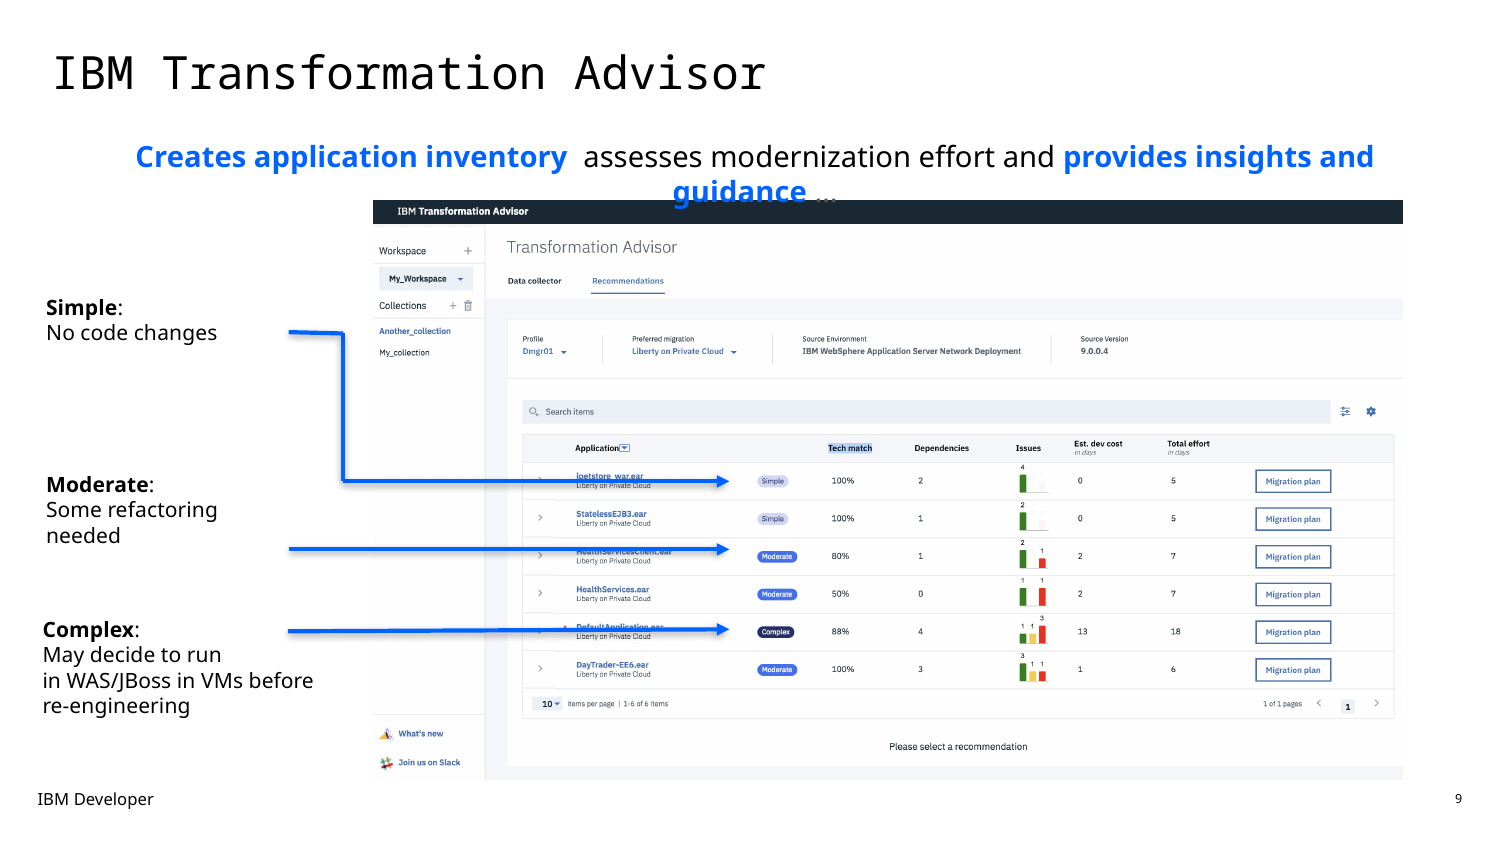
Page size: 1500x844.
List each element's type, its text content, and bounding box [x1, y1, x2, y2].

text_box Simple: No code changes [31, 286, 289, 353]
slide_number 9 [1162, 785, 1463, 813]
text_box IBM Transformation Advisor [36, 33, 1088, 96]
text_box Complex: May decide to run in WAS/JBoss in VMs before re-engineering [27, 608, 335, 725]
text_box Moderate: Some refactoring needed [31, 463, 289, 555]
footer IBM Developer [37, 785, 713, 813]
picture [373, 200, 1404, 780]
text_box Creates application inventory, assesses modernization effort and provides insights and guidance … [83, 131, 1428, 215]
